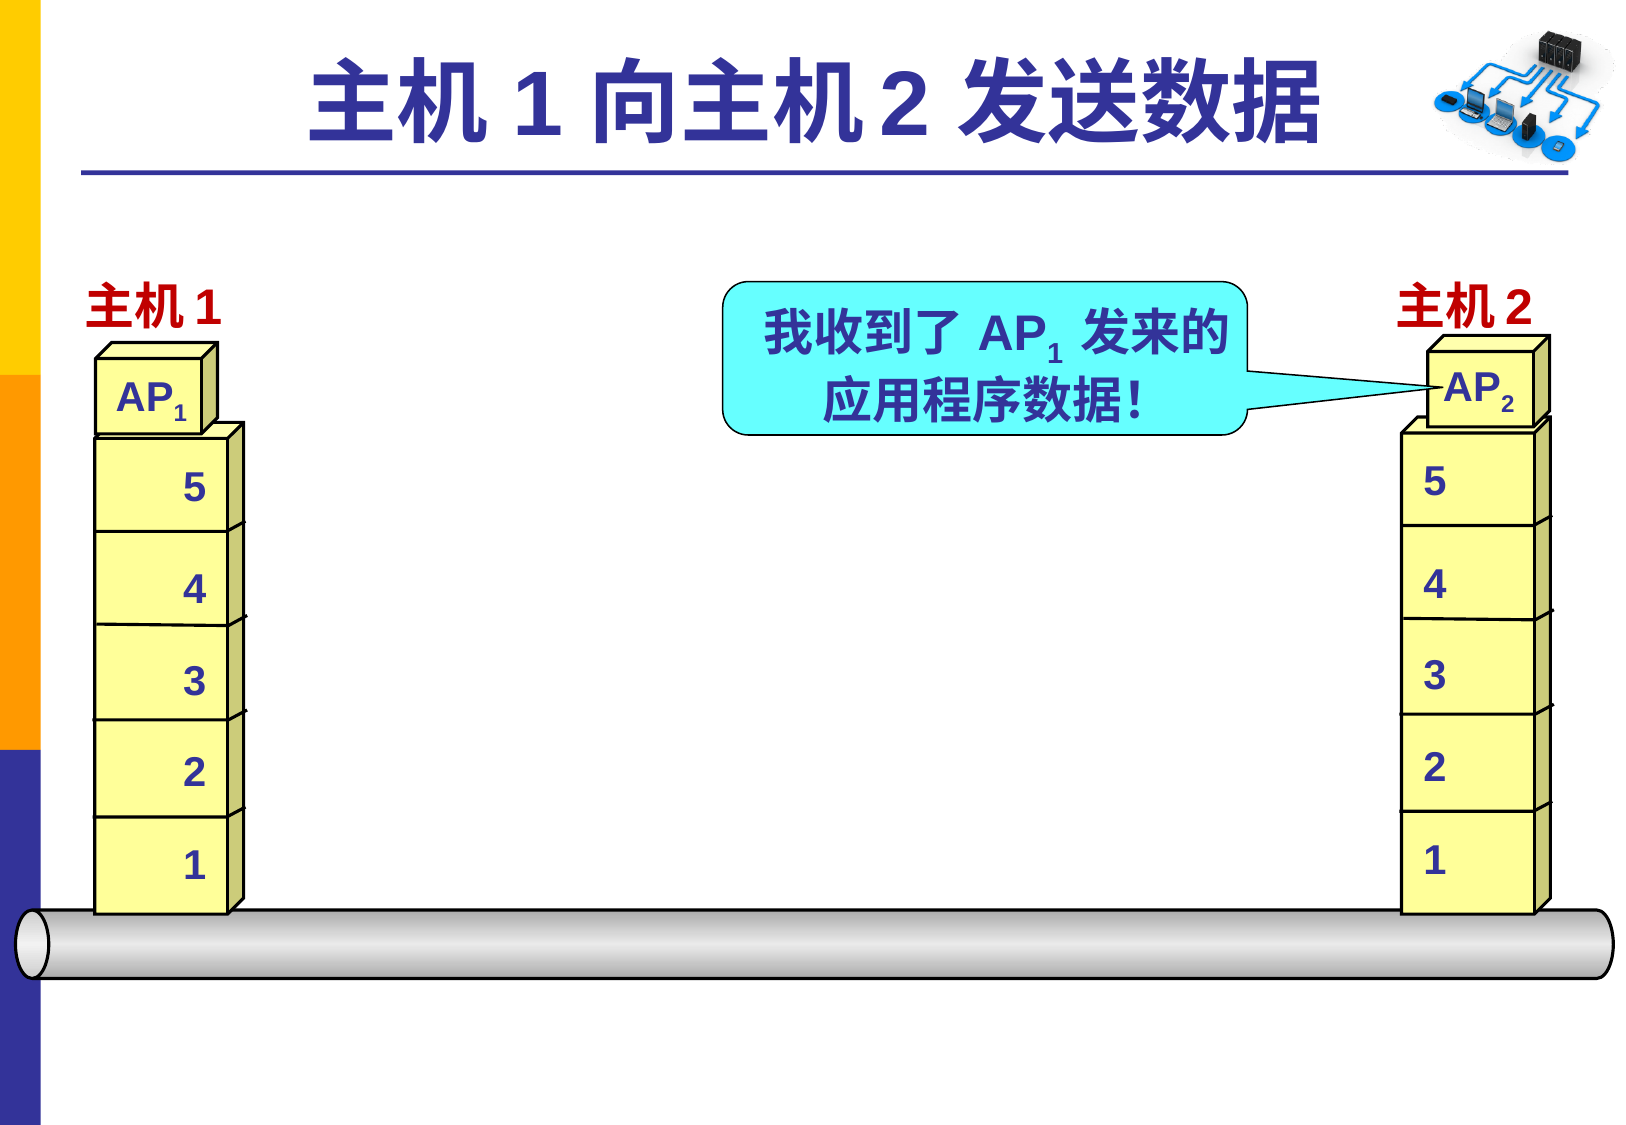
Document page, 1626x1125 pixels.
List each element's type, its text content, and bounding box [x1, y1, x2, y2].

text_box AP1 [100, 362, 203, 434]
picture [1431, 30, 1616, 165]
text_box [1401, 526, 1535, 713]
text_box 5 [168, 451, 222, 517]
text_box [1401, 715, 1535, 811]
text_box [95, 342, 218, 434]
text_box 我收到了 AP1 发来的 应用程序数据！ [749, 293, 1246, 437]
text_box [722, 281, 1244, 436]
text_box [94, 521, 246, 532]
text_box 3 [168, 646, 222, 711]
text_box [96, 615, 248, 626]
text_box [1427, 335, 1550, 427]
text_box [1403, 609, 1554, 620]
text_box [94, 809, 244, 915]
text_box 1 [168, 830, 222, 896]
text_box [1246, 298, 1444, 418]
text_box [15, 909, 1614, 979]
text_box [94, 422, 244, 531]
text_box 2 [168, 737, 222, 803]
text_box [94, 532, 228, 719]
text_box [1401, 416, 1551, 525]
text_box 1 [1408, 825, 1462, 890]
text_box 3 [1408, 640, 1462, 706]
text_box AP2 [1428, 352, 1530, 425]
text_box [1399, 801, 1553, 812]
text_box 主机 2 [1380, 267, 1548, 342]
text_box [92, 709, 248, 720]
text_box [92, 807, 246, 817]
text_box [1401, 515, 1553, 526]
text_box 2 [1408, 732, 1462, 798]
text_box [94, 720, 228, 816]
text_box [1401, 803, 1551, 915]
title 主机 1 向主机 2 发送数据 [81, 30, 1569, 161]
text_box 4 [1408, 549, 1462, 614]
text_box [1399, 704, 1554, 715]
text_box 4 [168, 554, 222, 619]
text_box 主机 1 [69, 267, 237, 342]
text_box 5 [1408, 446, 1462, 511]
